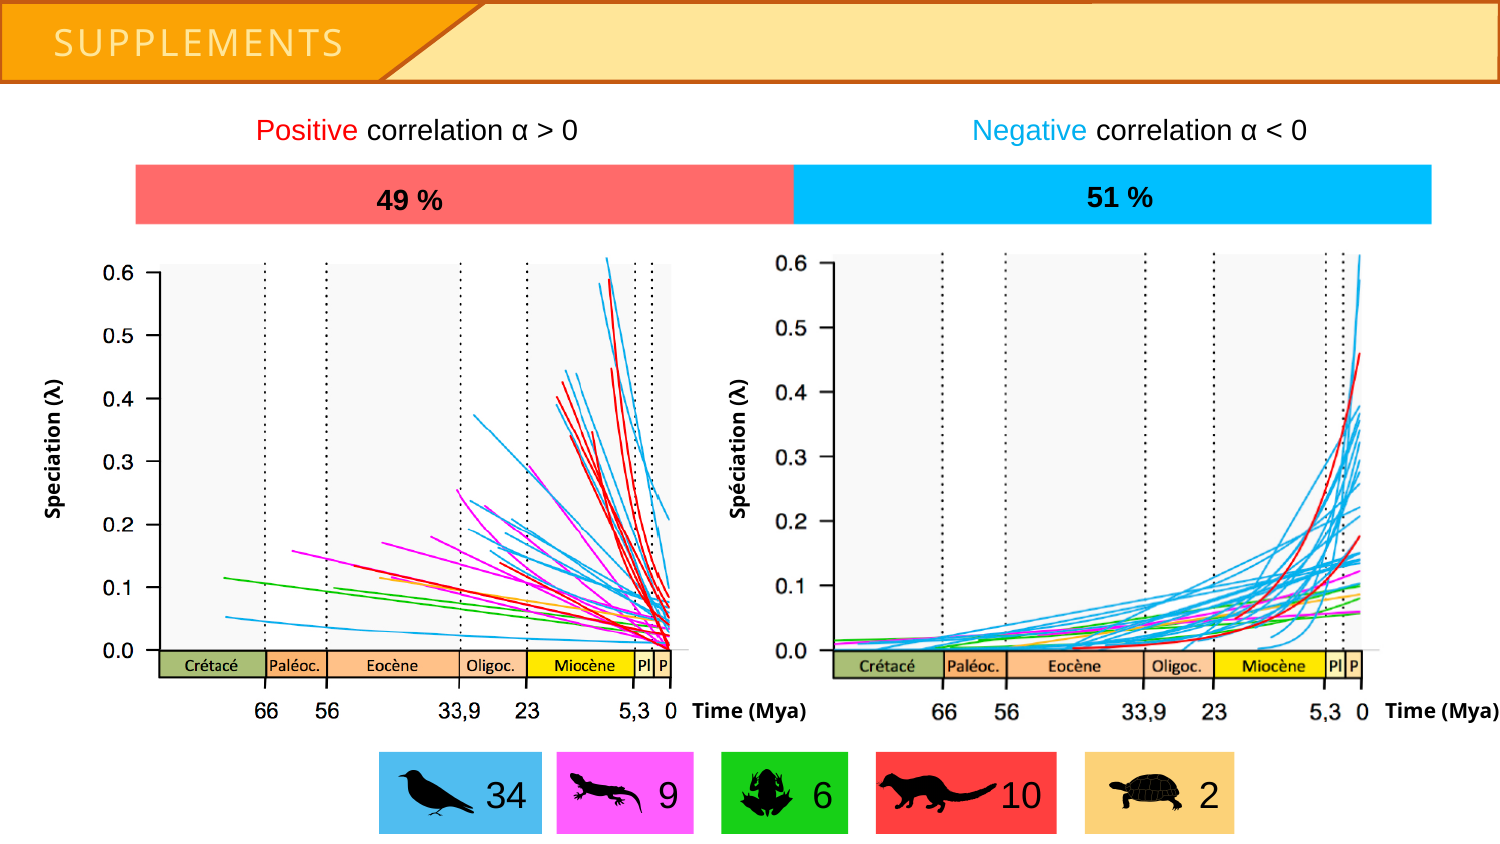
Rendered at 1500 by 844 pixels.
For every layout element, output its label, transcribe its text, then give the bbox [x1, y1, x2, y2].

text_box Negative correlation α < 0 [952, 104, 1344, 154]
picture [755, 243, 1403, 722]
text_box Speciation (λ) [31, 366, 72, 528]
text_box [0, 1, 1500, 82]
text_box Time (Mya) [1377, 689, 1500, 730]
text_box Positive correlation α > 0 [242, 104, 609, 154]
text_box Spéciation (λ) [716, 366, 755, 528]
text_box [378, 751, 1235, 835]
text_box Time (Mya) [702, 689, 820, 730]
picture [96, 254, 702, 732]
picture [0, 156, 1494, 235]
